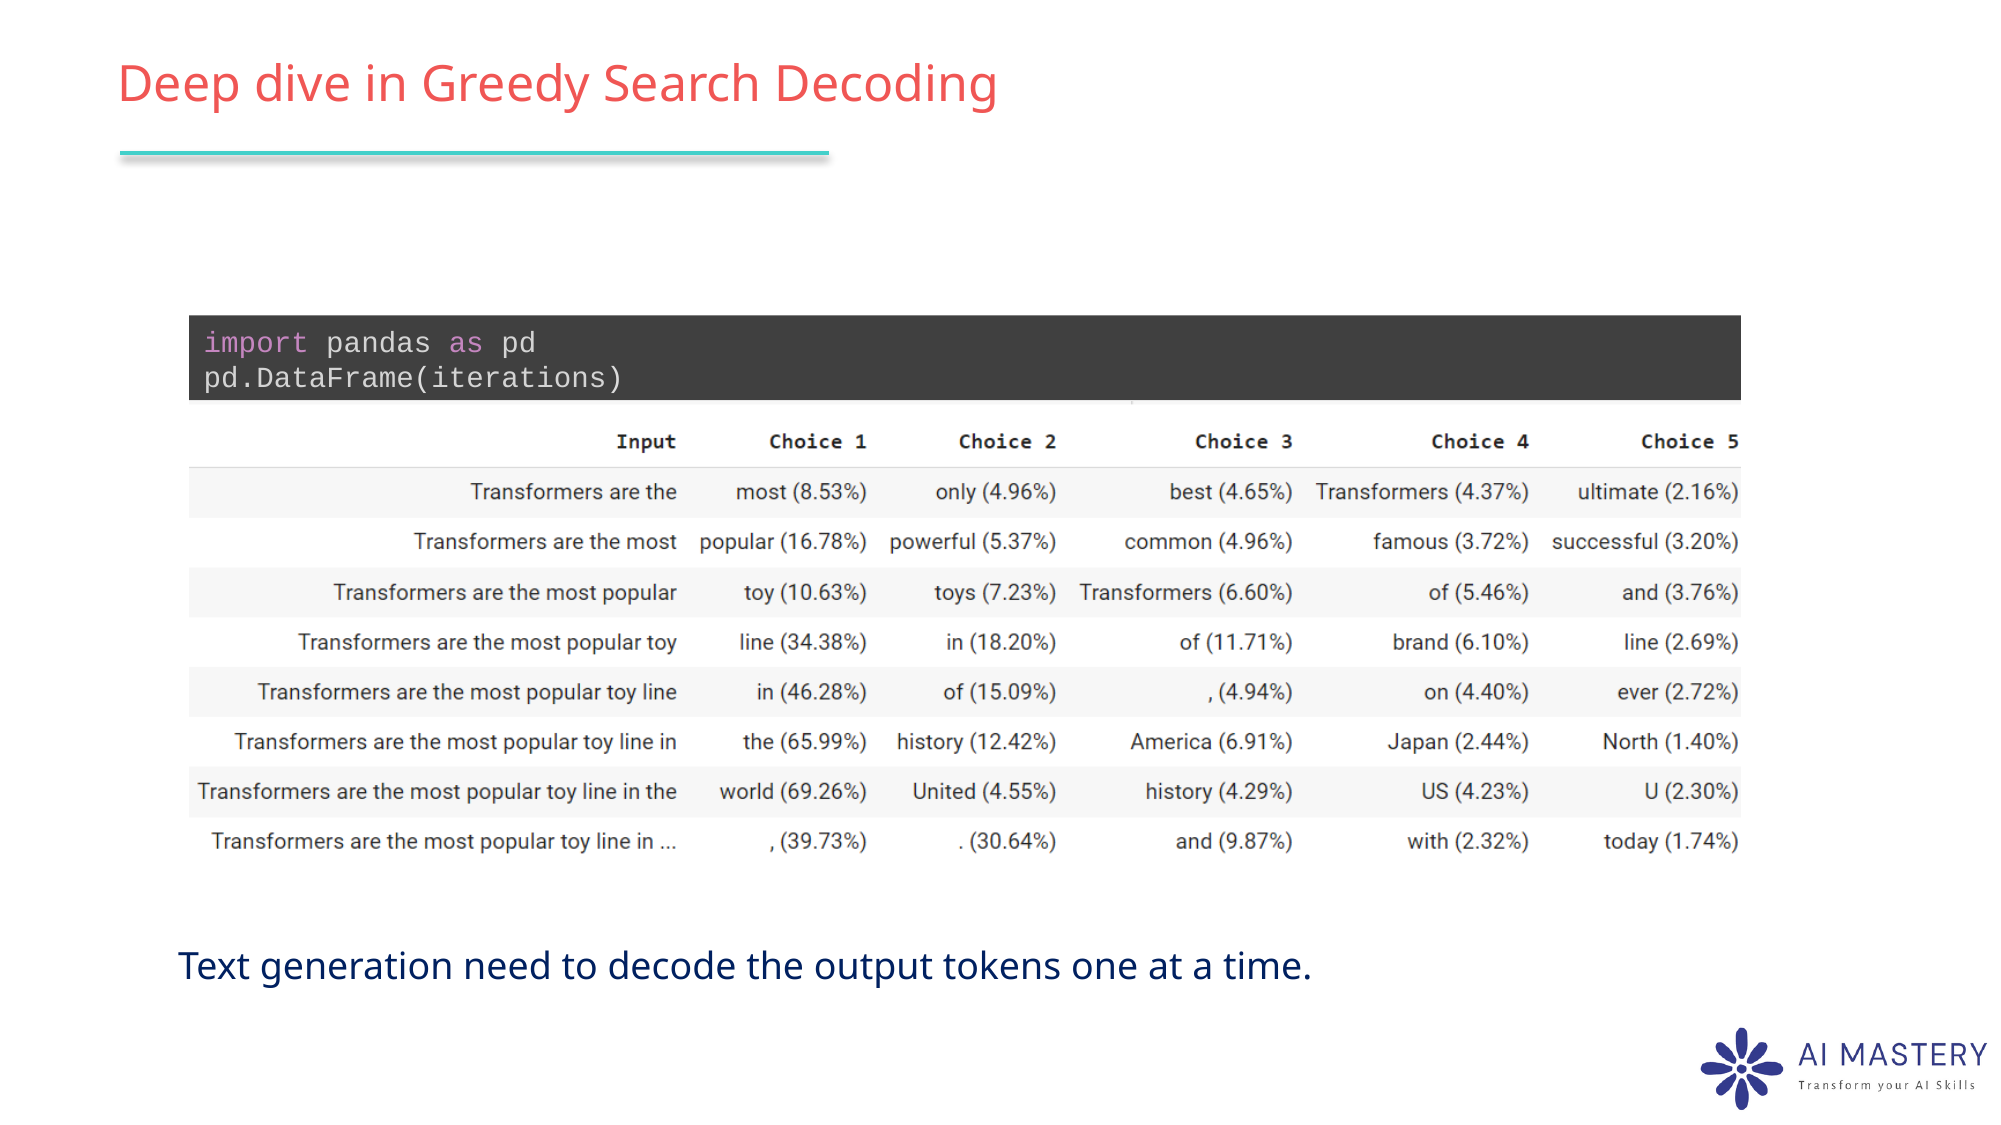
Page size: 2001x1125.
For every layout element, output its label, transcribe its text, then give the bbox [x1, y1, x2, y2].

title Deep dive in Greedy Search Decoding [102, 0, 1828, 195]
picture [1687, 1013, 2000, 1125]
text_box Text generation need to decode the output tokens one at a time. [163, 934, 1692, 995]
picture [189, 401, 1741, 865]
text_box import pandas as pd pd.DataFrame(iterations) [189, 315, 1741, 401]
